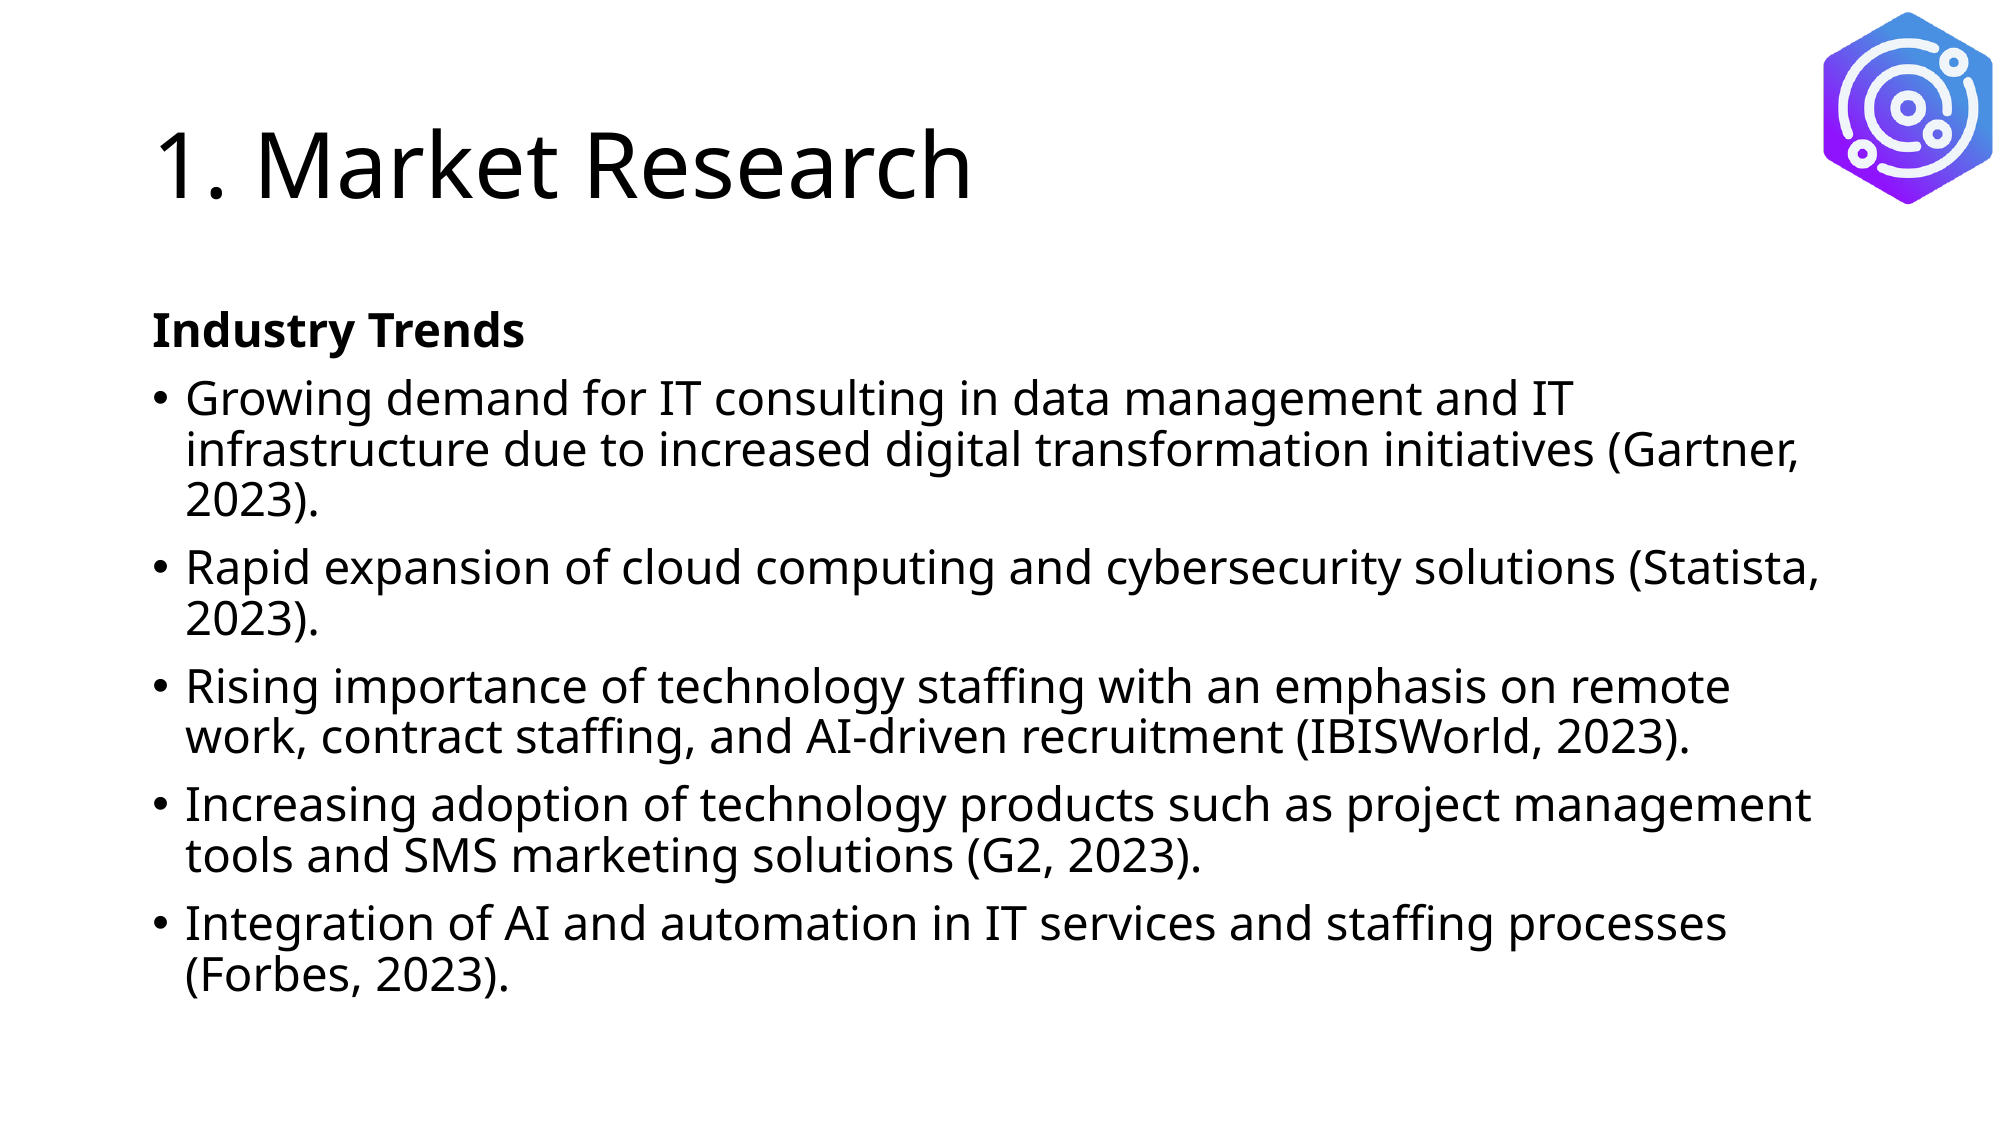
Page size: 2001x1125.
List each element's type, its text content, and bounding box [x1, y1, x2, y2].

list Industry Trends Growing demand for IT consulting in data management and IT infrastructure due to increased digital transformation initiatives (Gartner, 2023). Rapid expansion of cloud computing and cybersecurity solutions (Statista, 2023). Rising importance of technology staffing with an emphasis on remote work, contract staffing, and AI-driven recruitment (IBISWorld, 2023). Increasing adoption of technology products such as project management tools and SMS marketing solutions (G2, 2023). Integration of AI and automation in IT services and staffing processes (Forbes, 2023). [137, 299, 1863, 1014]
picture [1814, 2, 2000, 210]
title 1. Market Research [137, 59, 1863, 278]
